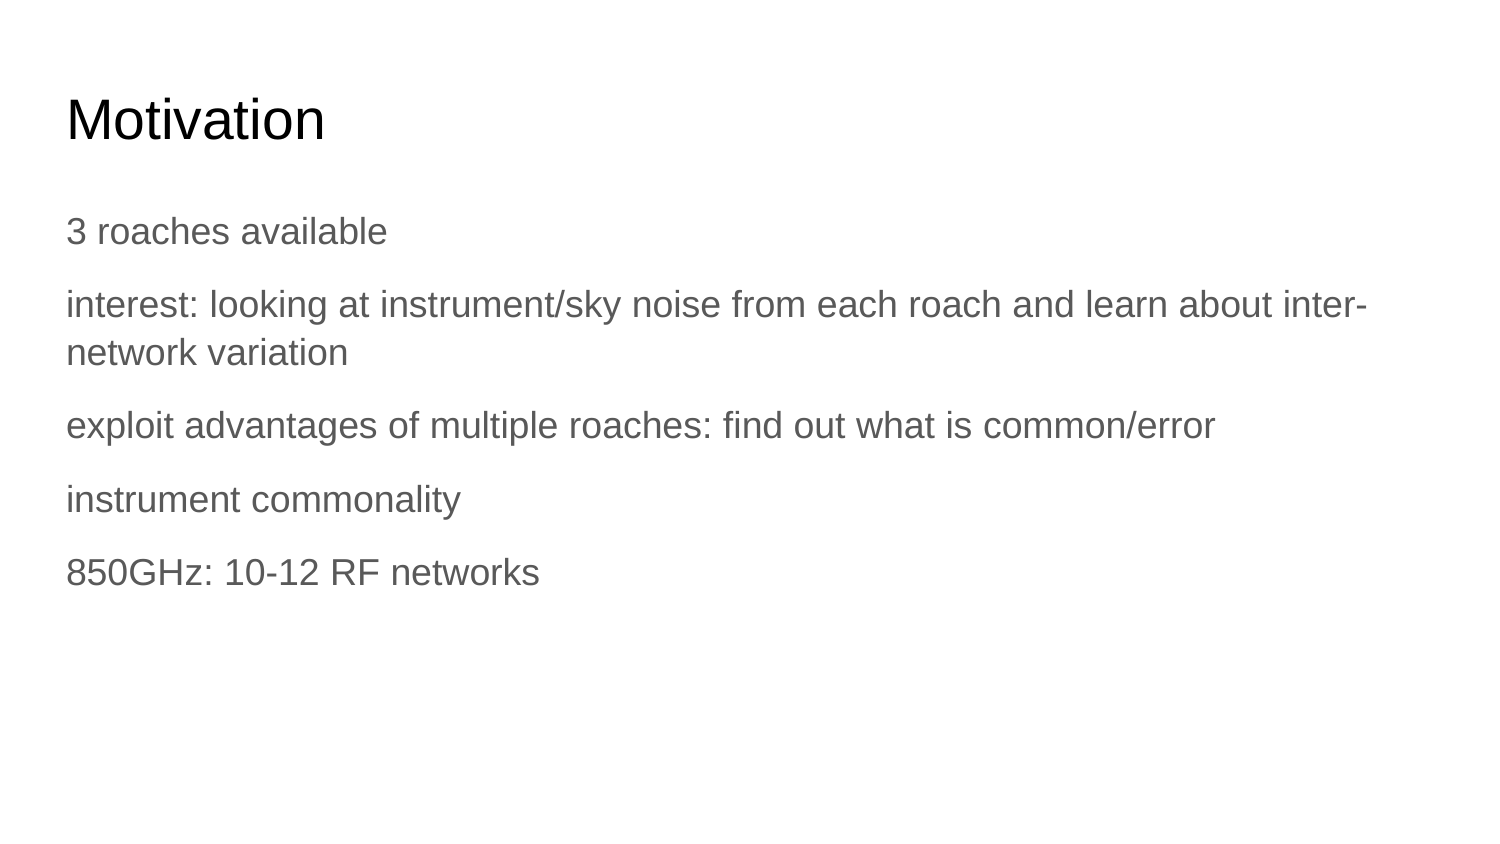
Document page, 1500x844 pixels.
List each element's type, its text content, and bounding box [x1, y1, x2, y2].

title Motivation [51, 72, 1449, 167]
list 3 roaches available interest: looking at instrument/sky noise from each roach and learn about inter-network variation exploit advantages of multiple roaches: find out what is common/error instrument commonality 850GHz: 10-12 RF networks [51, 189, 1449, 750]
